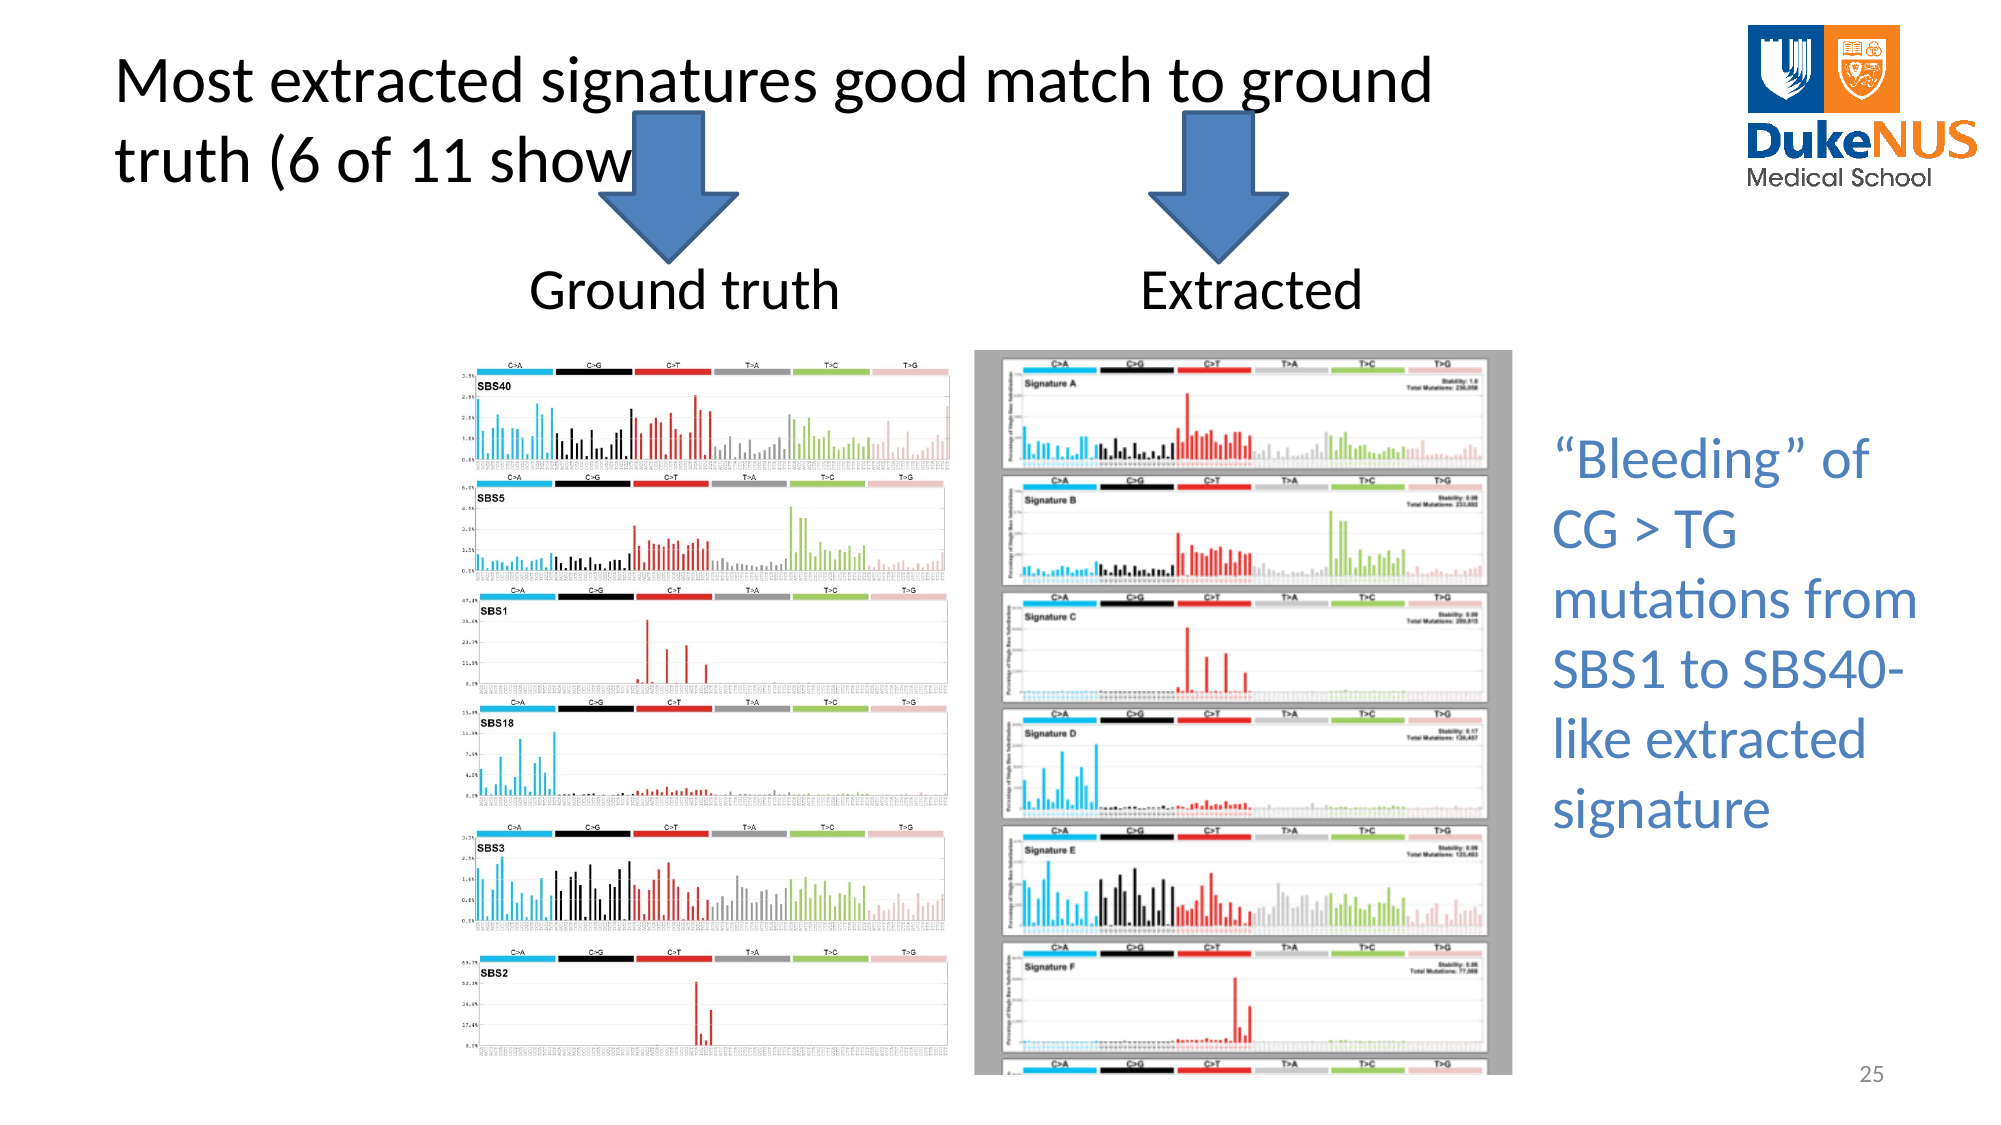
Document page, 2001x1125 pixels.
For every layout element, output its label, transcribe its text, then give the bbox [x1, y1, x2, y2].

title Most extracted signatures good match to ground truth (6 of 11 shown) [99, 45, 1575, 188]
text_box “Bleeding” of CG > TG mutations from SBS1 to SBS40-like extracted signature [1537, 412, 1938, 848]
picture [974, 349, 1513, 1076]
slide_number 25 [1433, 1042, 1900, 1103]
text_box [598, 110, 740, 265]
picture [1737, 12, 1978, 189]
text_box [1147, 110, 1290, 265]
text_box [462, 362, 951, 1057]
text_box Extracted [1125, 243, 1380, 329]
text_box Ground truth [514, 243, 857, 329]
